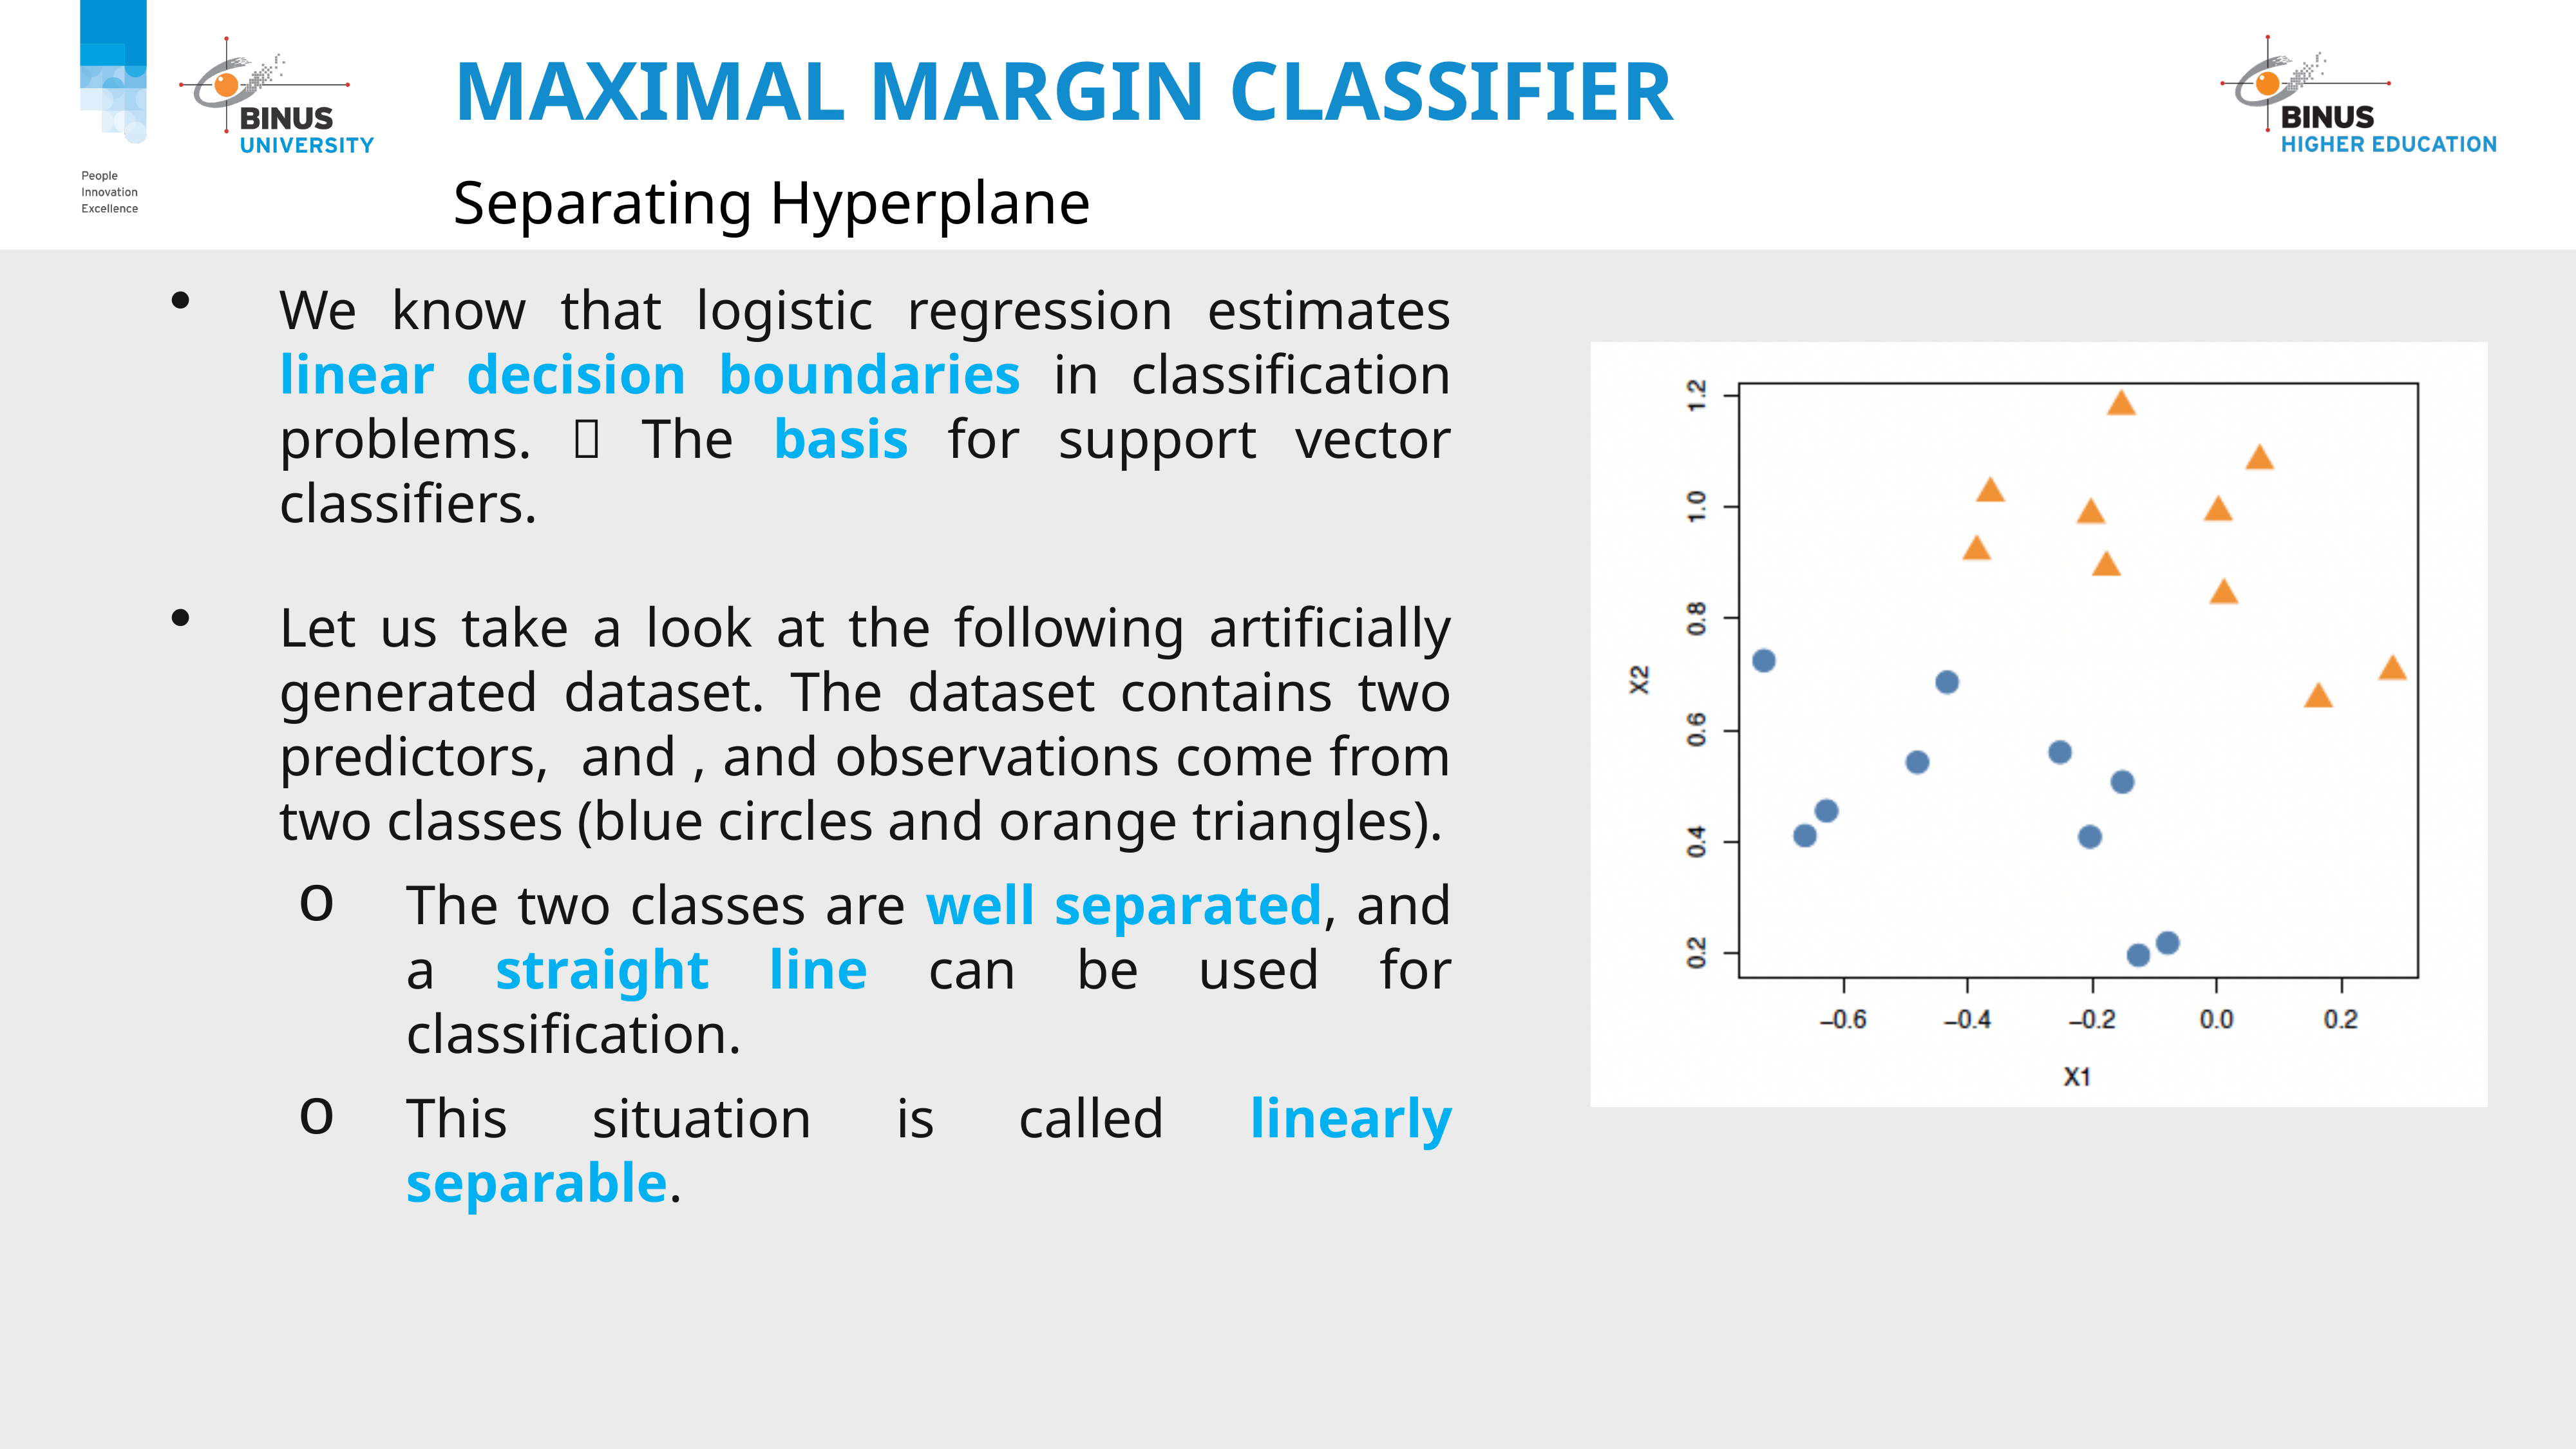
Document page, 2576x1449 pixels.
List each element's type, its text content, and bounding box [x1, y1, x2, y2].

picture [80, 66, 147, 144]
picture [174, 25, 374, 161]
picture [1590, 341, 2488, 1108]
picture [2199, 0, 2496, 156]
title Maximal Margin Classifier [448, 52, 2003, 108]
picture [81, 146, 146, 213]
text_box Separating Hyperplane [448, 167, 2468, 285]
